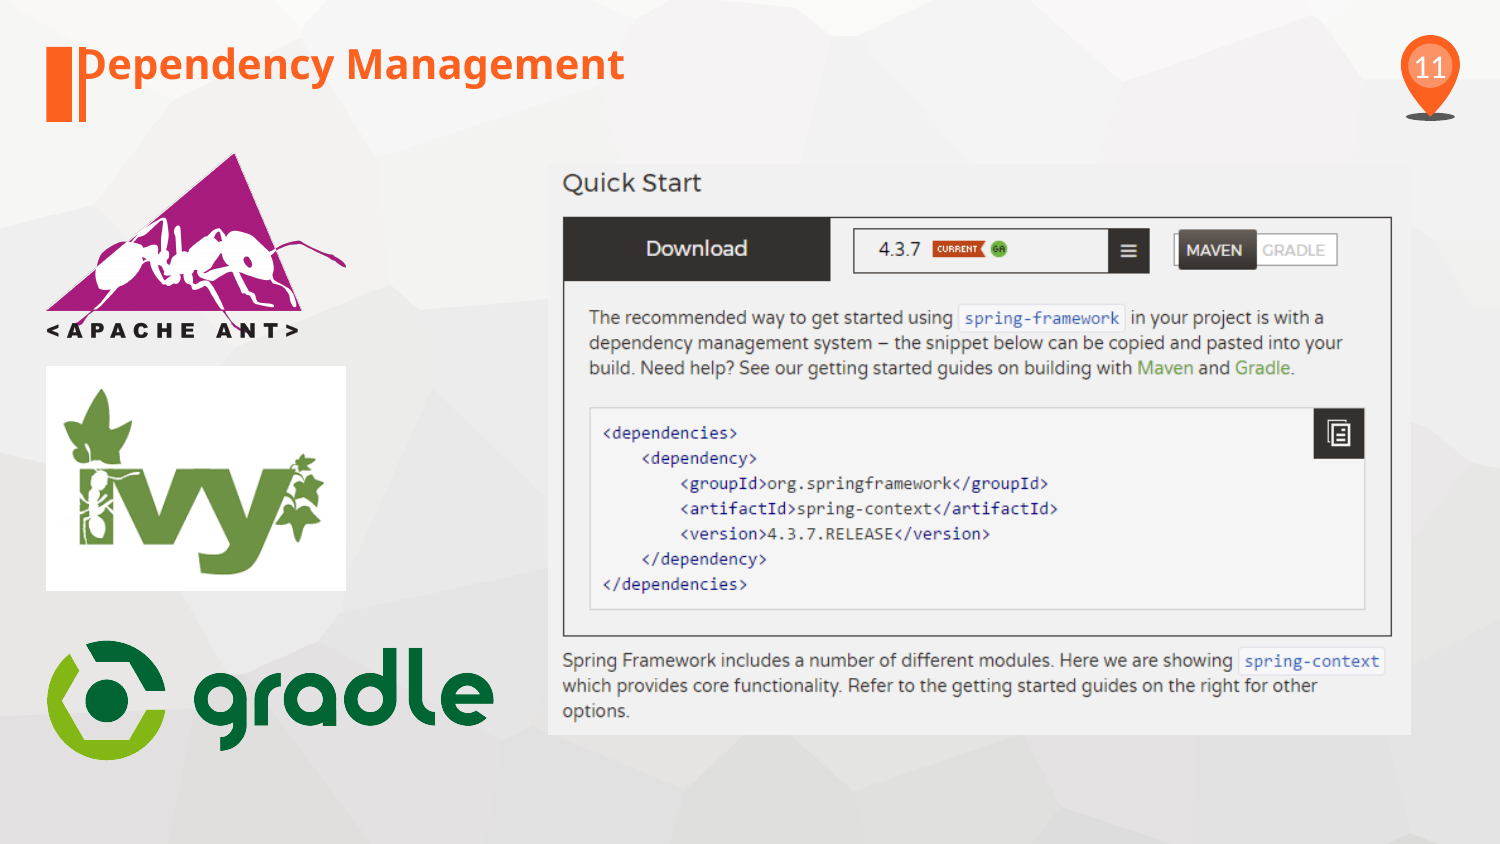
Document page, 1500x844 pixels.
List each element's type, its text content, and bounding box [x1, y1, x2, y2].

text_box [44, 45, 74, 124]
picture [0, 0, 1500, 844]
slide_number 11 [1254, 42, 1500, 88]
text_box Dependency Management [61, 30, 641, 96]
